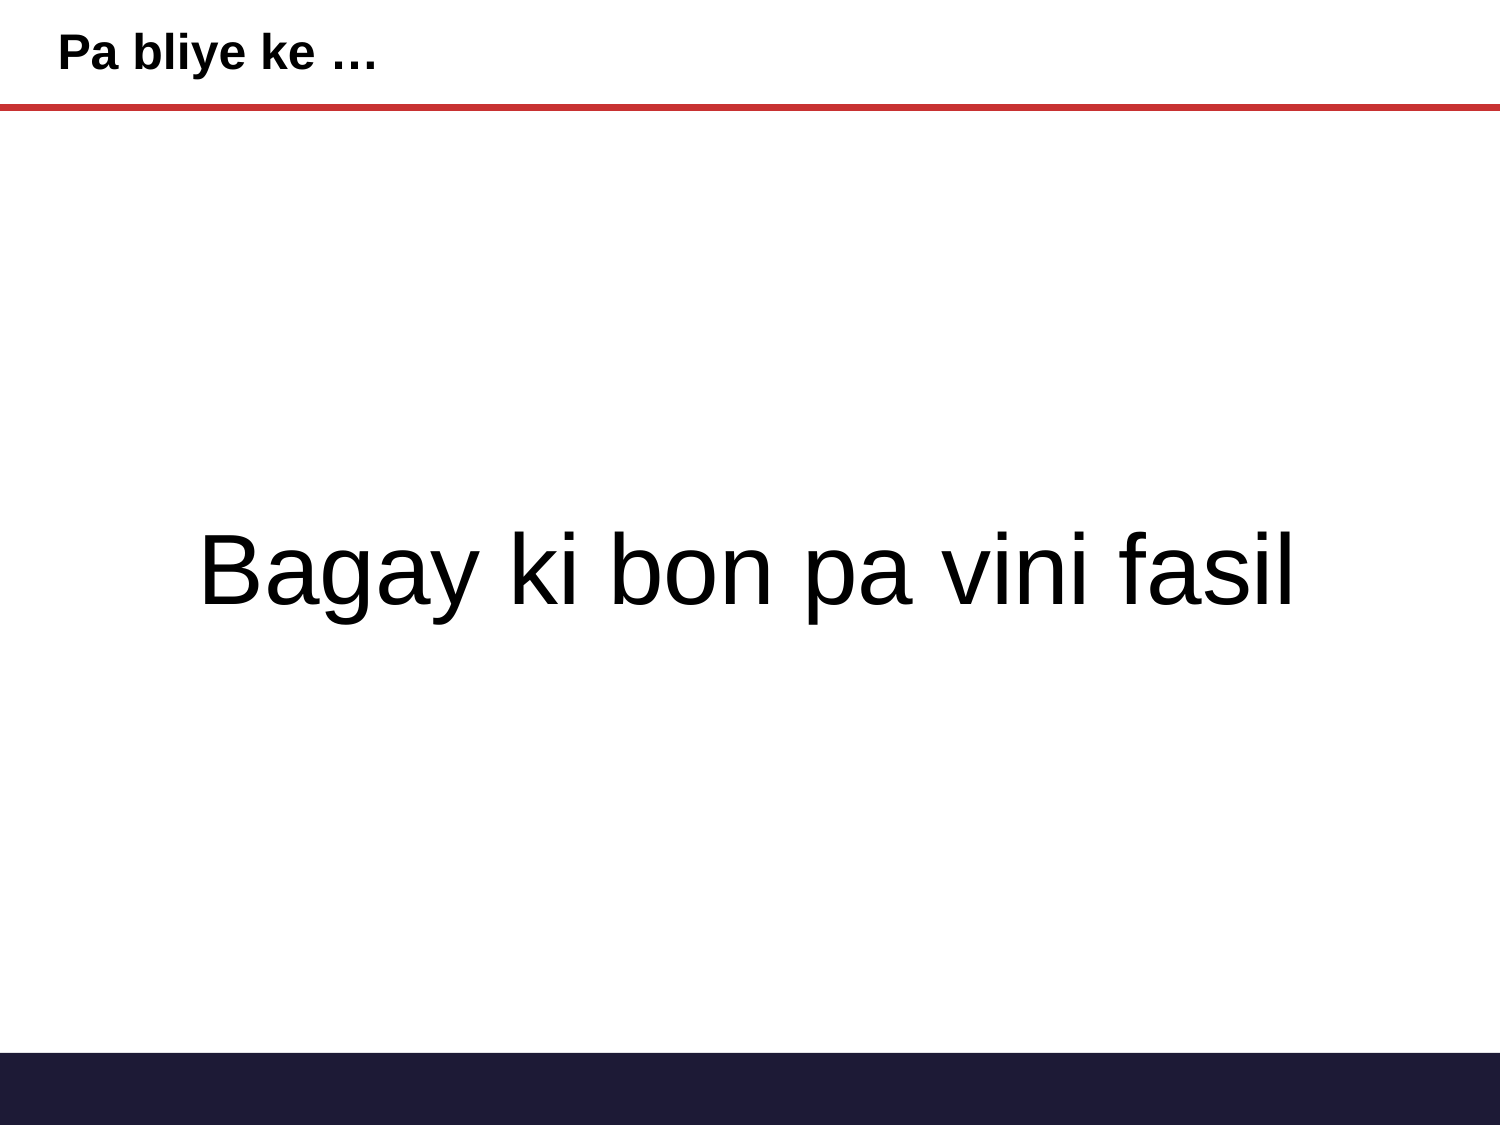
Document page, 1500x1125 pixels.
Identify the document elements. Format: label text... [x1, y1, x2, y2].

text_box Bagay ki bon pa vini fasil [24, 174, 1433, 1100]
title Pa bliye ke … [49, 0, 948, 108]
